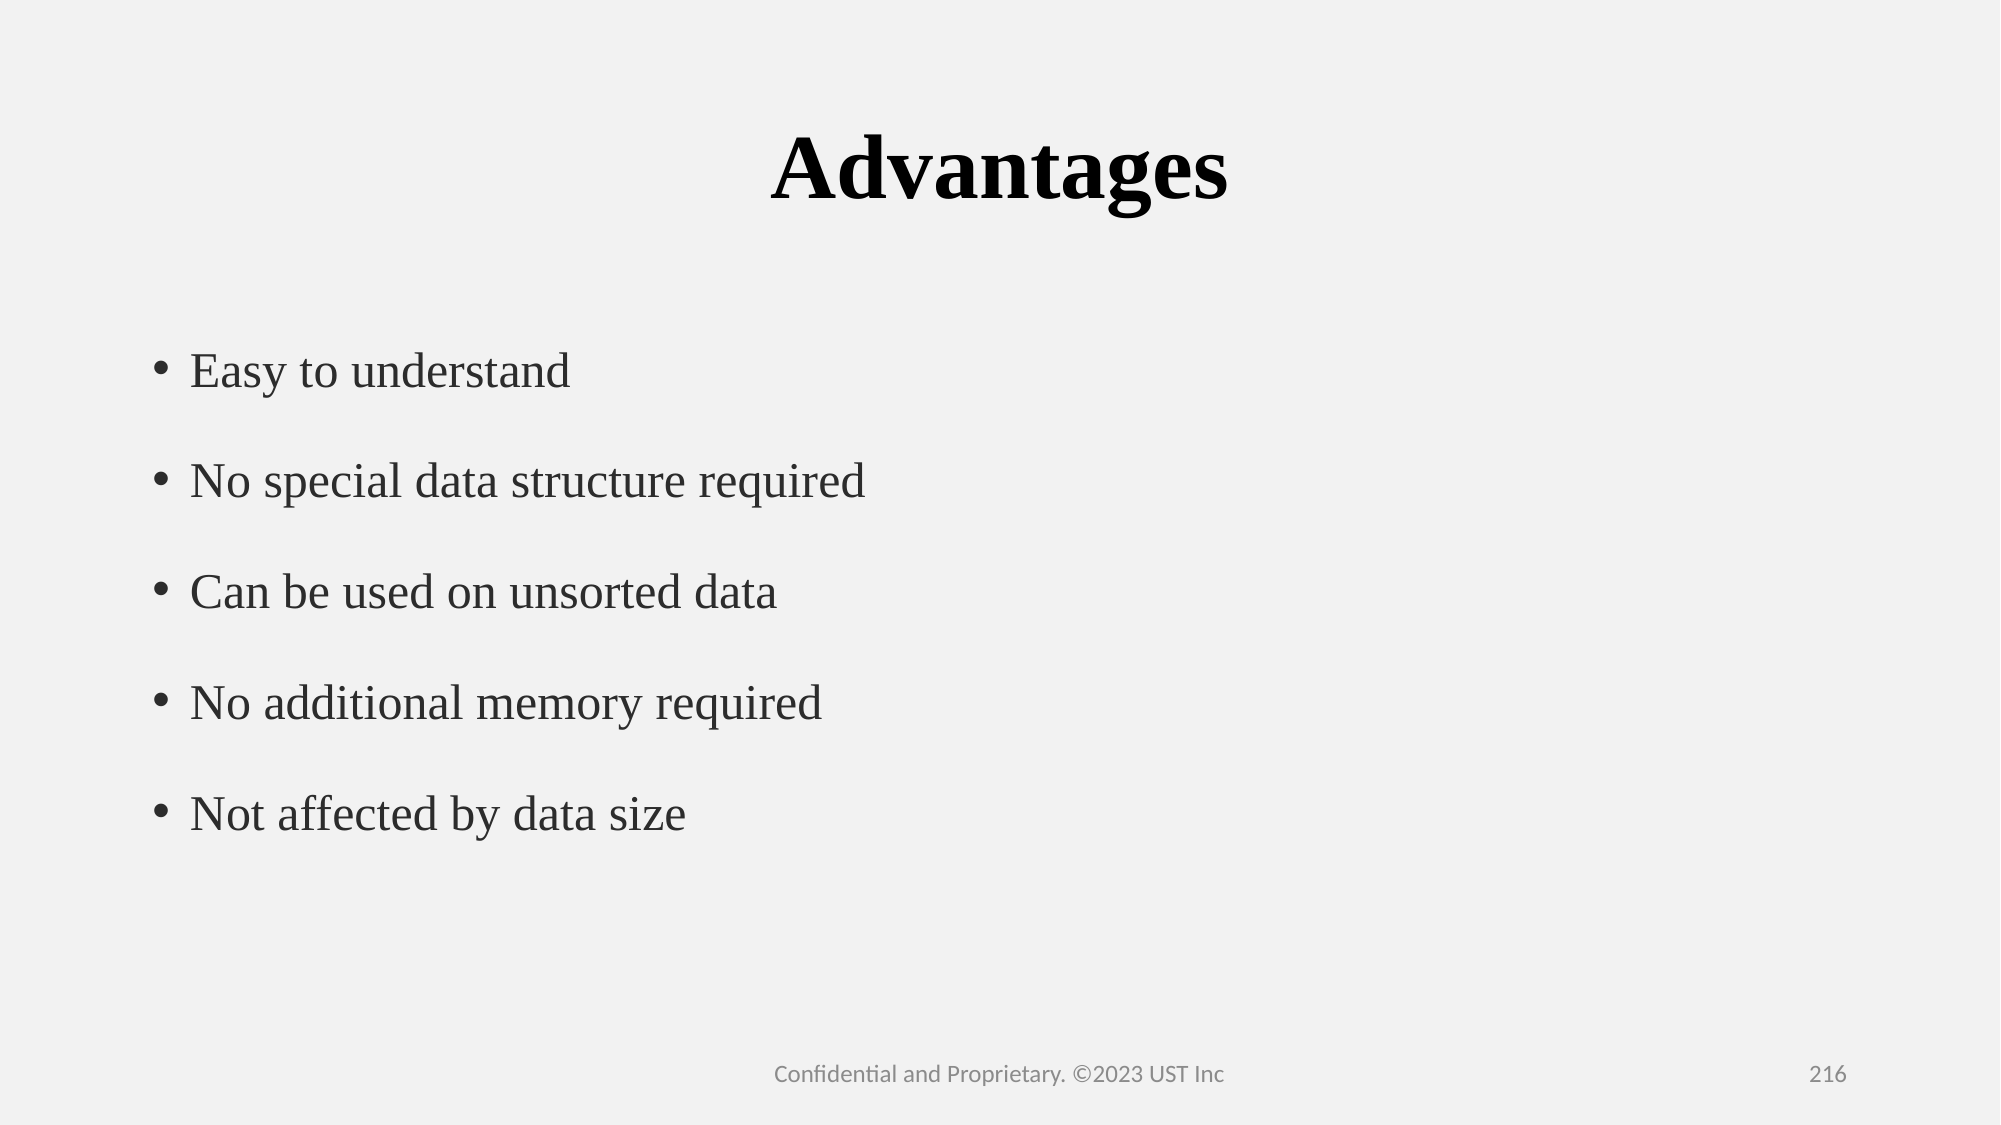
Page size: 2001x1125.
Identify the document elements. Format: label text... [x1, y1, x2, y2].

slide_number 216 [1412, 1042, 1863, 1103]
title Advantages [137, 59, 1863, 278]
footer Confidential and Proprietary. ©2023 UST Inc [662, 1042, 1338, 1103]
list Easy to understand No special data structure required Can be used on unsorted data No additional memory required Not affected by data size [137, 299, 1863, 1014]
